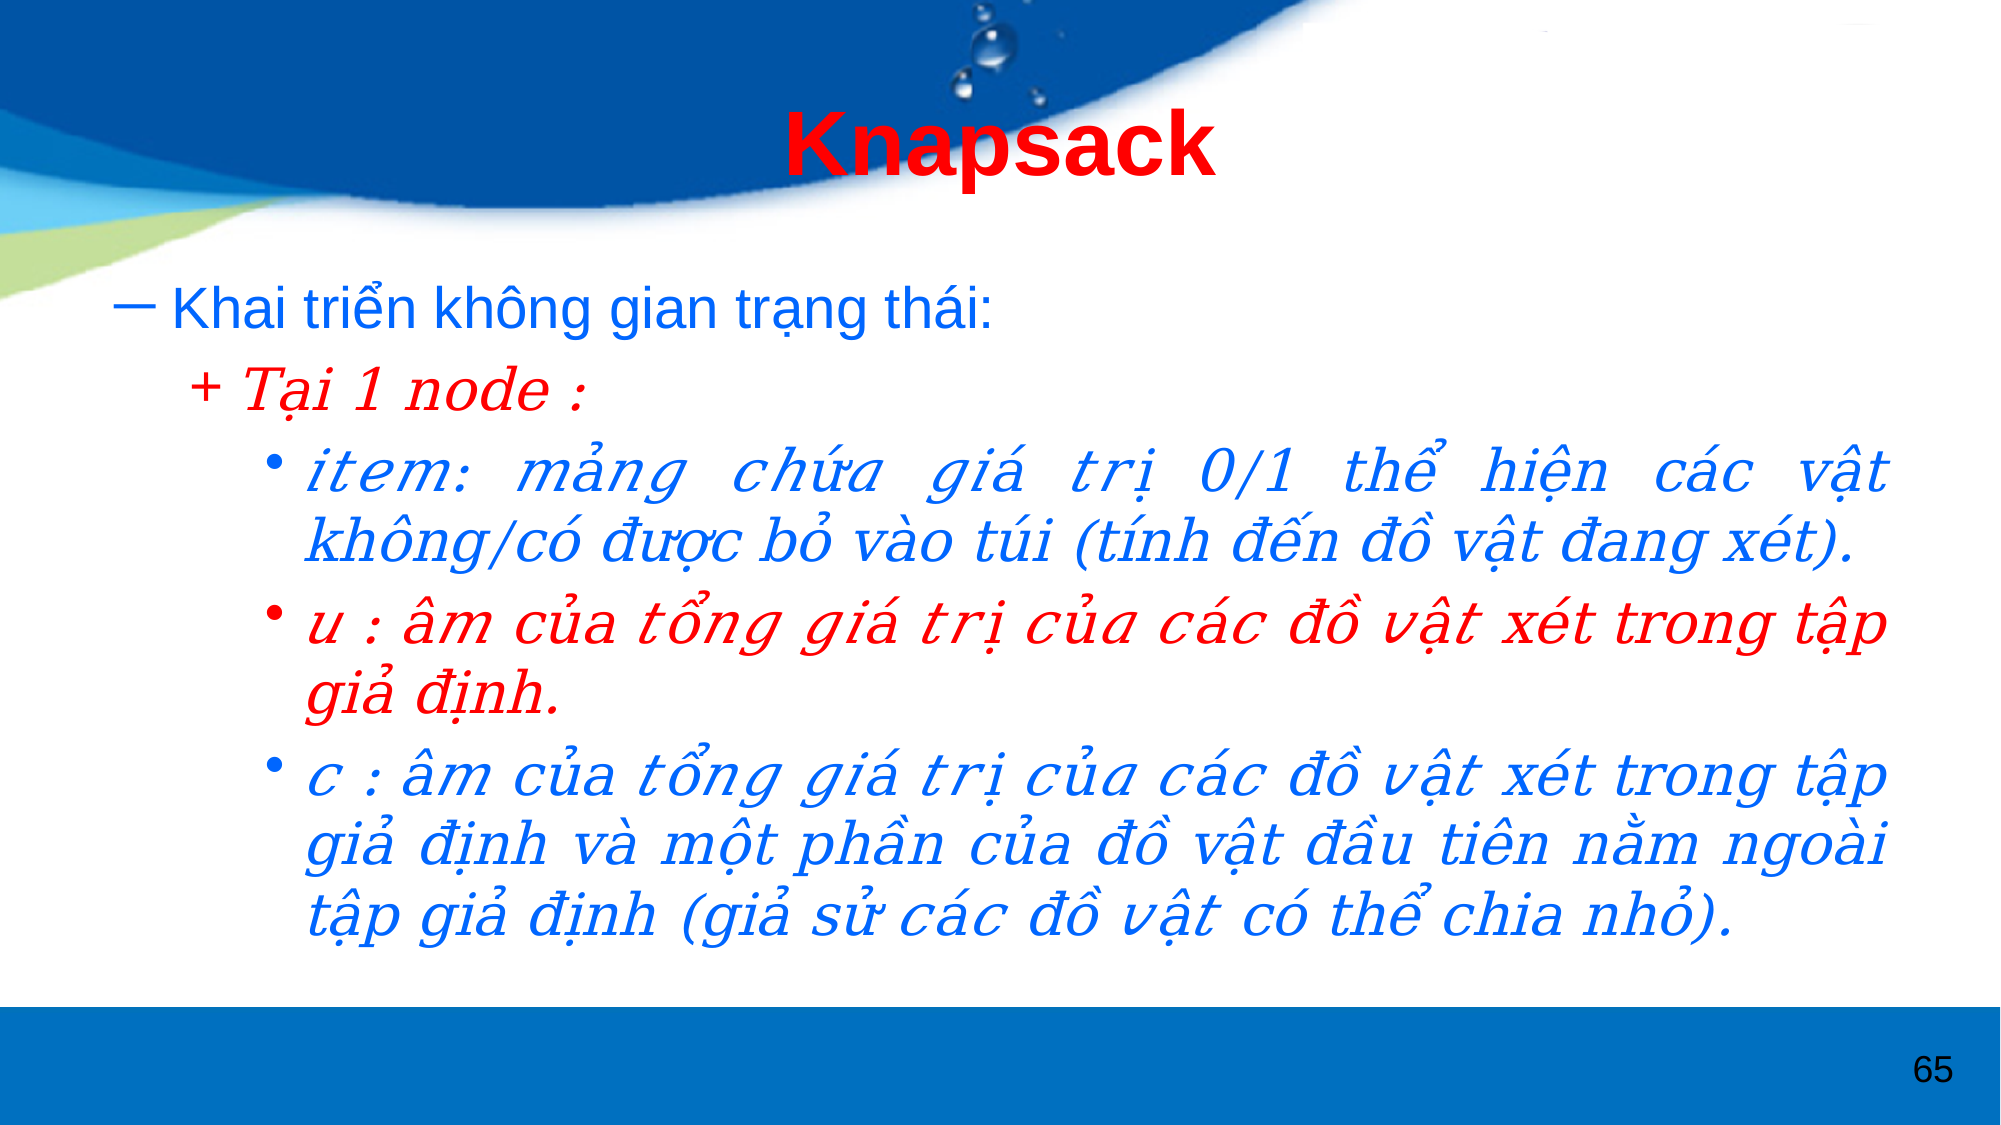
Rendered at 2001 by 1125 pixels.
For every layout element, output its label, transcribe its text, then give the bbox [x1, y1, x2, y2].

title Knapsack [99, 45, 1900, 233]
picture [0, 0, 2001, 1125]
list Khai triển không gian trạng thái: Tại 1 node : 𝑖𝑡𝑒𝑚: 𝑚ả𝑛𝑔 𝑐ℎứ𝑎 𝑔𝑖á 𝑡𝑟ị 0/1 thể hiện các vật không/có được bỏ vào túi (tính đến đồ vật đang xét). 𝑢 : â𝑚 của 𝑡ổ𝑛𝑔 𝑔𝑖á 𝑡𝑟ị 𝑐ủ𝑎 𝑐á𝑐 đồ 𝑣ậ𝑡 xét trong tập giả định. 𝑐 : â𝑚 của 𝑡ổ𝑛𝑔 𝑔𝑖á 𝑡𝑟ị 𝑐ủ𝑎 𝑐á𝑐 đồ 𝑣ậ𝑡 xét trong tập giả định và một phần của đồ vật đầu tiên nằm ngoài tập giả định (giả sử 𝑐á𝑐 đồ 𝑣ậ𝑡 có thể chia nhỏ). [99, 262, 1900, 1005]
